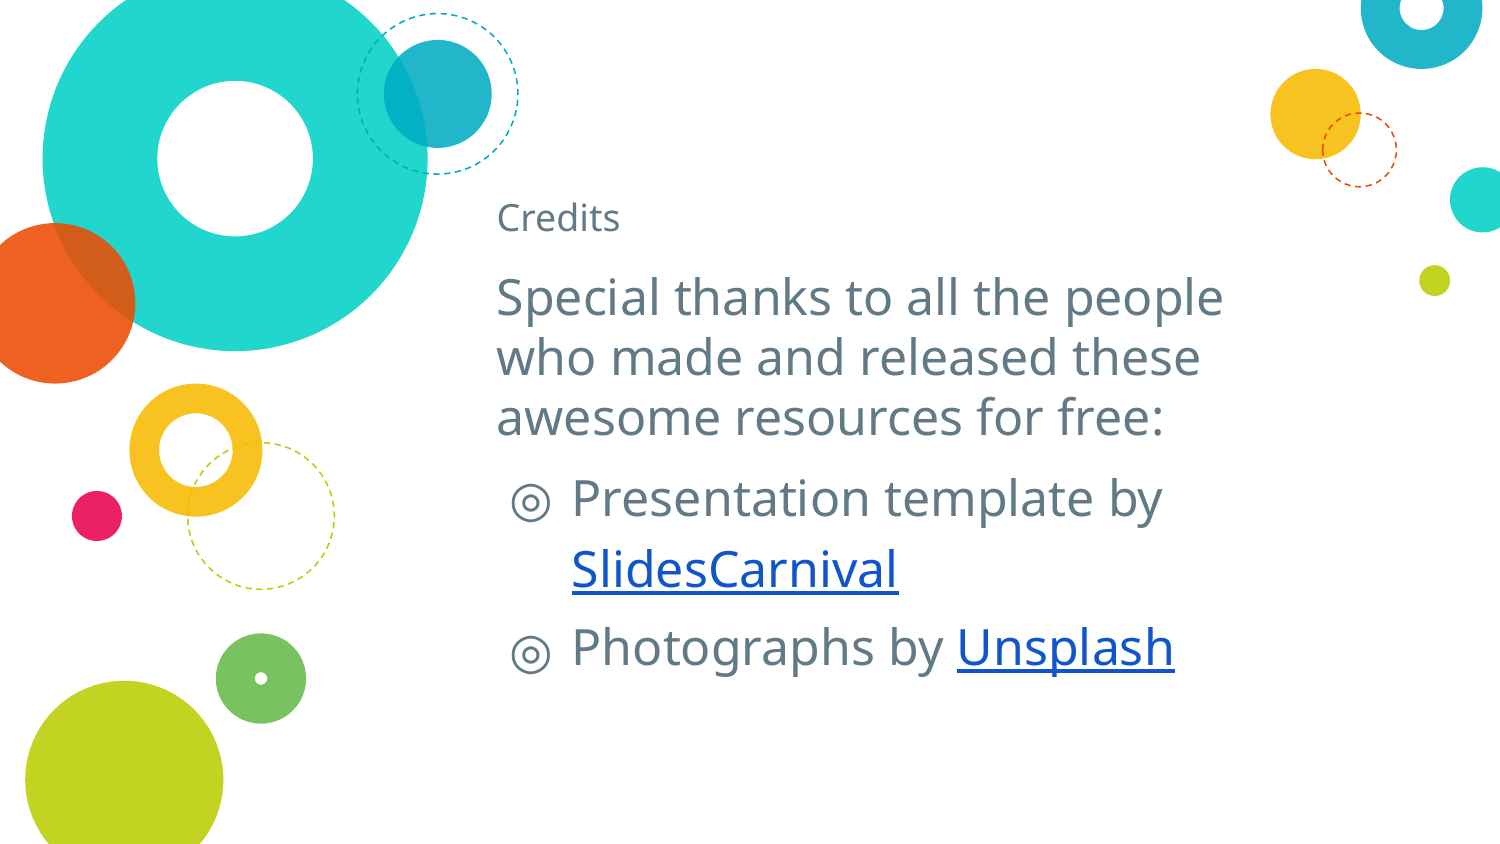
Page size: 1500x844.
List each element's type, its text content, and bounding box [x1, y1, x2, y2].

title Credits [481, 149, 1347, 250]
list Special thanks to all the people who made and released these awesome resources for free: Presentation template by SlidesCarnival Photographs by Unsplash [481, 250, 1347, 708]
